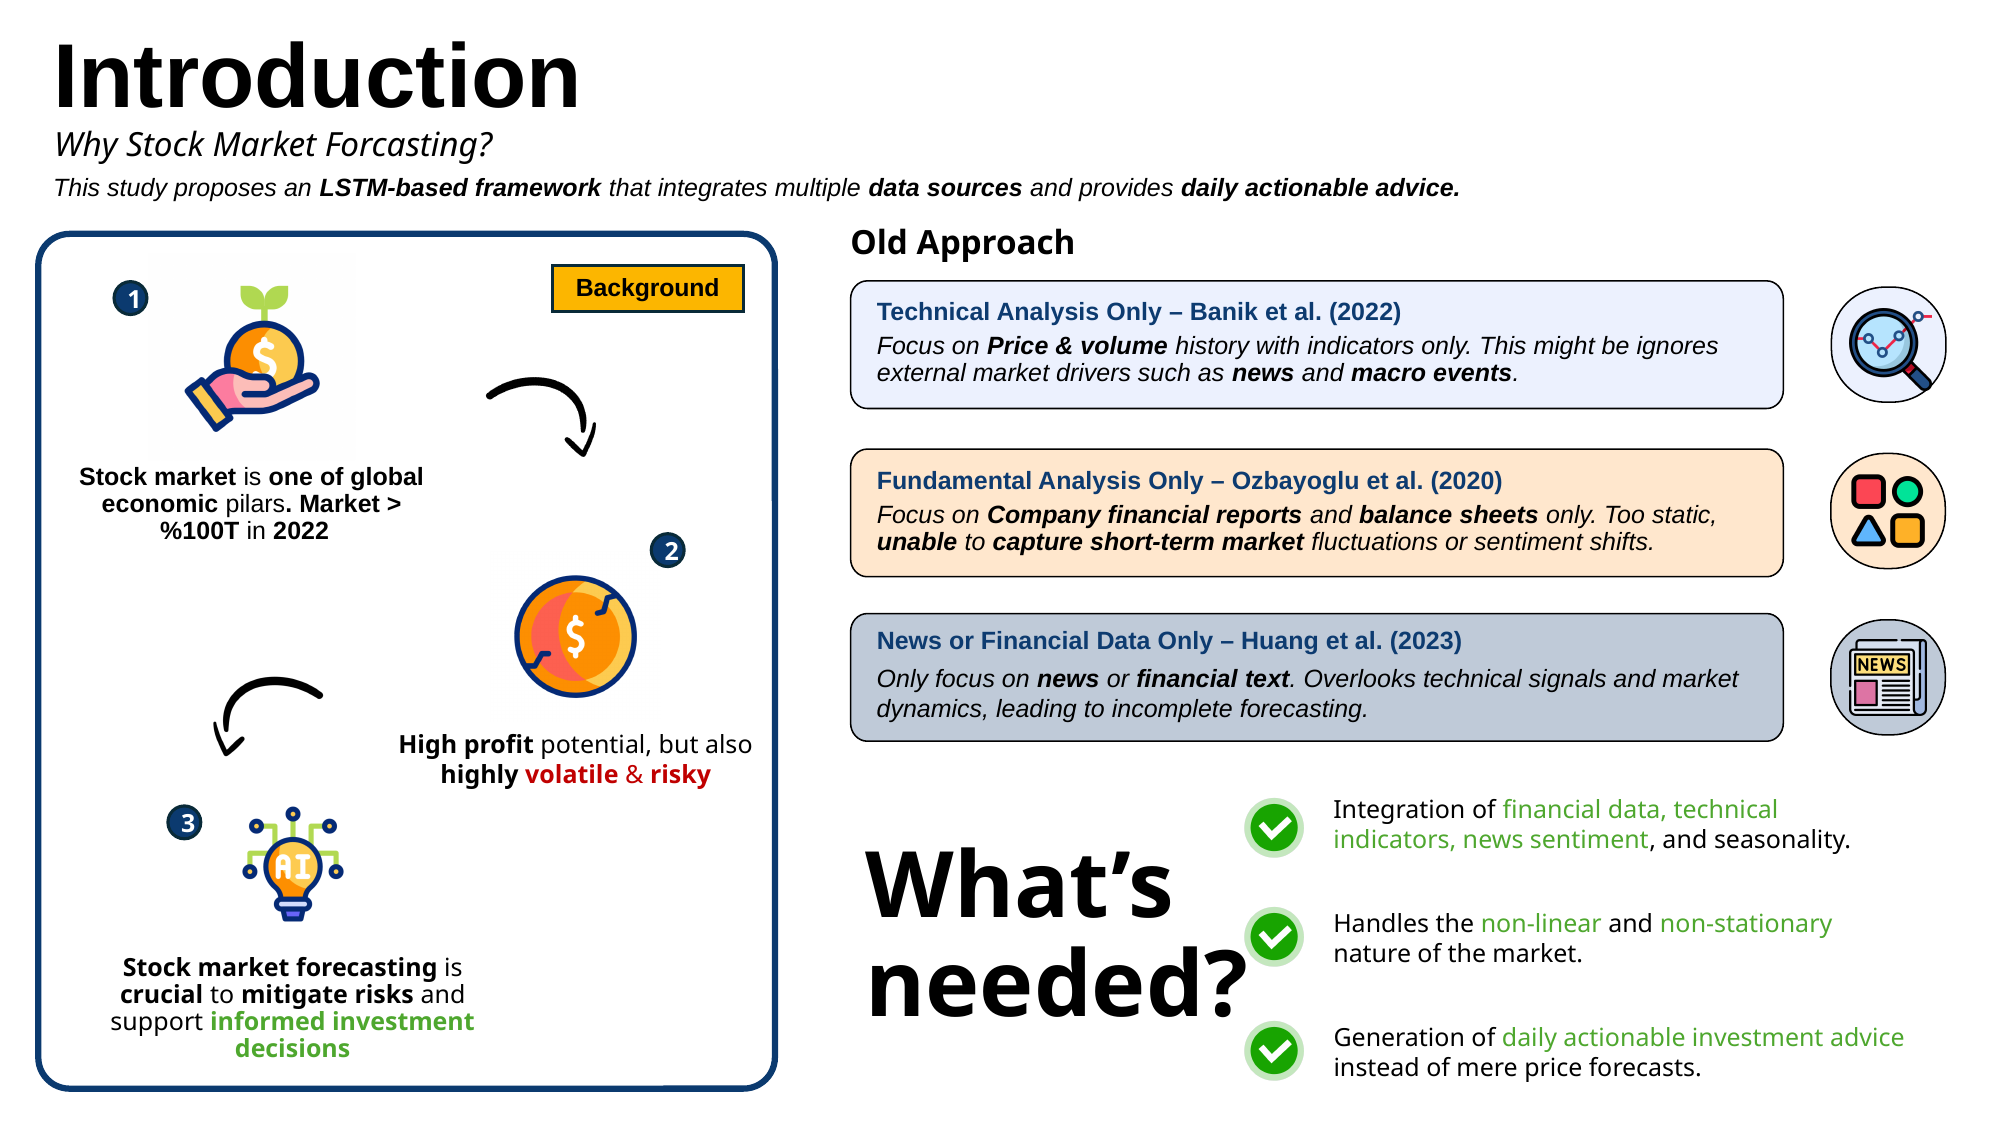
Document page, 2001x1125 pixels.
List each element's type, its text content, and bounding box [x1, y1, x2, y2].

title Introduction [38, 21, 685, 135]
text_box Integration of financial data, technical indicators, news sentiment, and seasonality. [1318, 786, 1912, 862]
picture [189, 641, 373, 944]
text_box Generation of daily actionable investment advice instead of mere price forecasts. [1318, 1013, 1982, 1089]
text_box This study proposes an LSTM-based framework that integrates multiple data sources and provides daily actionable advice. [38, 164, 1553, 209]
text_box Fundamental Analysis Only – Ozbayoglu et al. (2020) [861, 460, 1729, 494]
picture [1240, 904, 1308, 970]
text_box [850, 613, 1784, 742]
text_box Old Approach [835, 213, 1138, 275]
text_box Stock market is one of global economic pilars. Market > %100T in 2022 [51, 456, 453, 556]
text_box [1830, 286, 1947, 403]
picture [1240, 795, 1308, 861]
text_box Only focus on news or financial text. Overlooks technical signals and market dynamics, leading to incomplete forecasting. [861, 655, 1779, 730]
text_box 1 [112, 280, 147, 317]
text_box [1830, 619, 1946, 736]
text_box Background [548, 258, 747, 319]
picture [1240, 1018, 1308, 1085]
list Stock market forecasting is crucial to mitigate risks and support informed investment decisions [78, 947, 508, 1068]
text_box [850, 280, 1784, 409]
text_box 2 [649, 532, 686, 569]
picture [464, 341, 621, 497]
picture [490, 550, 662, 722]
text_box Why Stock Market Forcasting? [39, 117, 569, 164]
text_box Technical Analysis Only – Banik et al. (2022) [861, 291, 1495, 325]
text_box High profit potential, but also highly volatile & risky [375, 721, 777, 796]
text_box [36, 232, 777, 1091]
text_box Handles the non-linear and non-stationary nature of the market. [1318, 900, 1912, 975]
text_box News or Financial Data Only – Huang et al. (2023) [861, 620, 1700, 655]
text_box [850, 449, 1784, 577]
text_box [1830, 452, 1946, 570]
text_box Focus on Price & volume history with indicators only. This might be ignores external market drivers such as news and macro events. [861, 325, 1767, 404]
text_box 3 [166, 804, 203, 841]
text_box Focus on Company financial reports and balance sheets only. Too static, unable to capture short-term market fluctuations or sentiment shifts. [861, 494, 1767, 577]
picture [147, 252, 356, 461]
text_box What’s needed? [850, 828, 1308, 1046]
